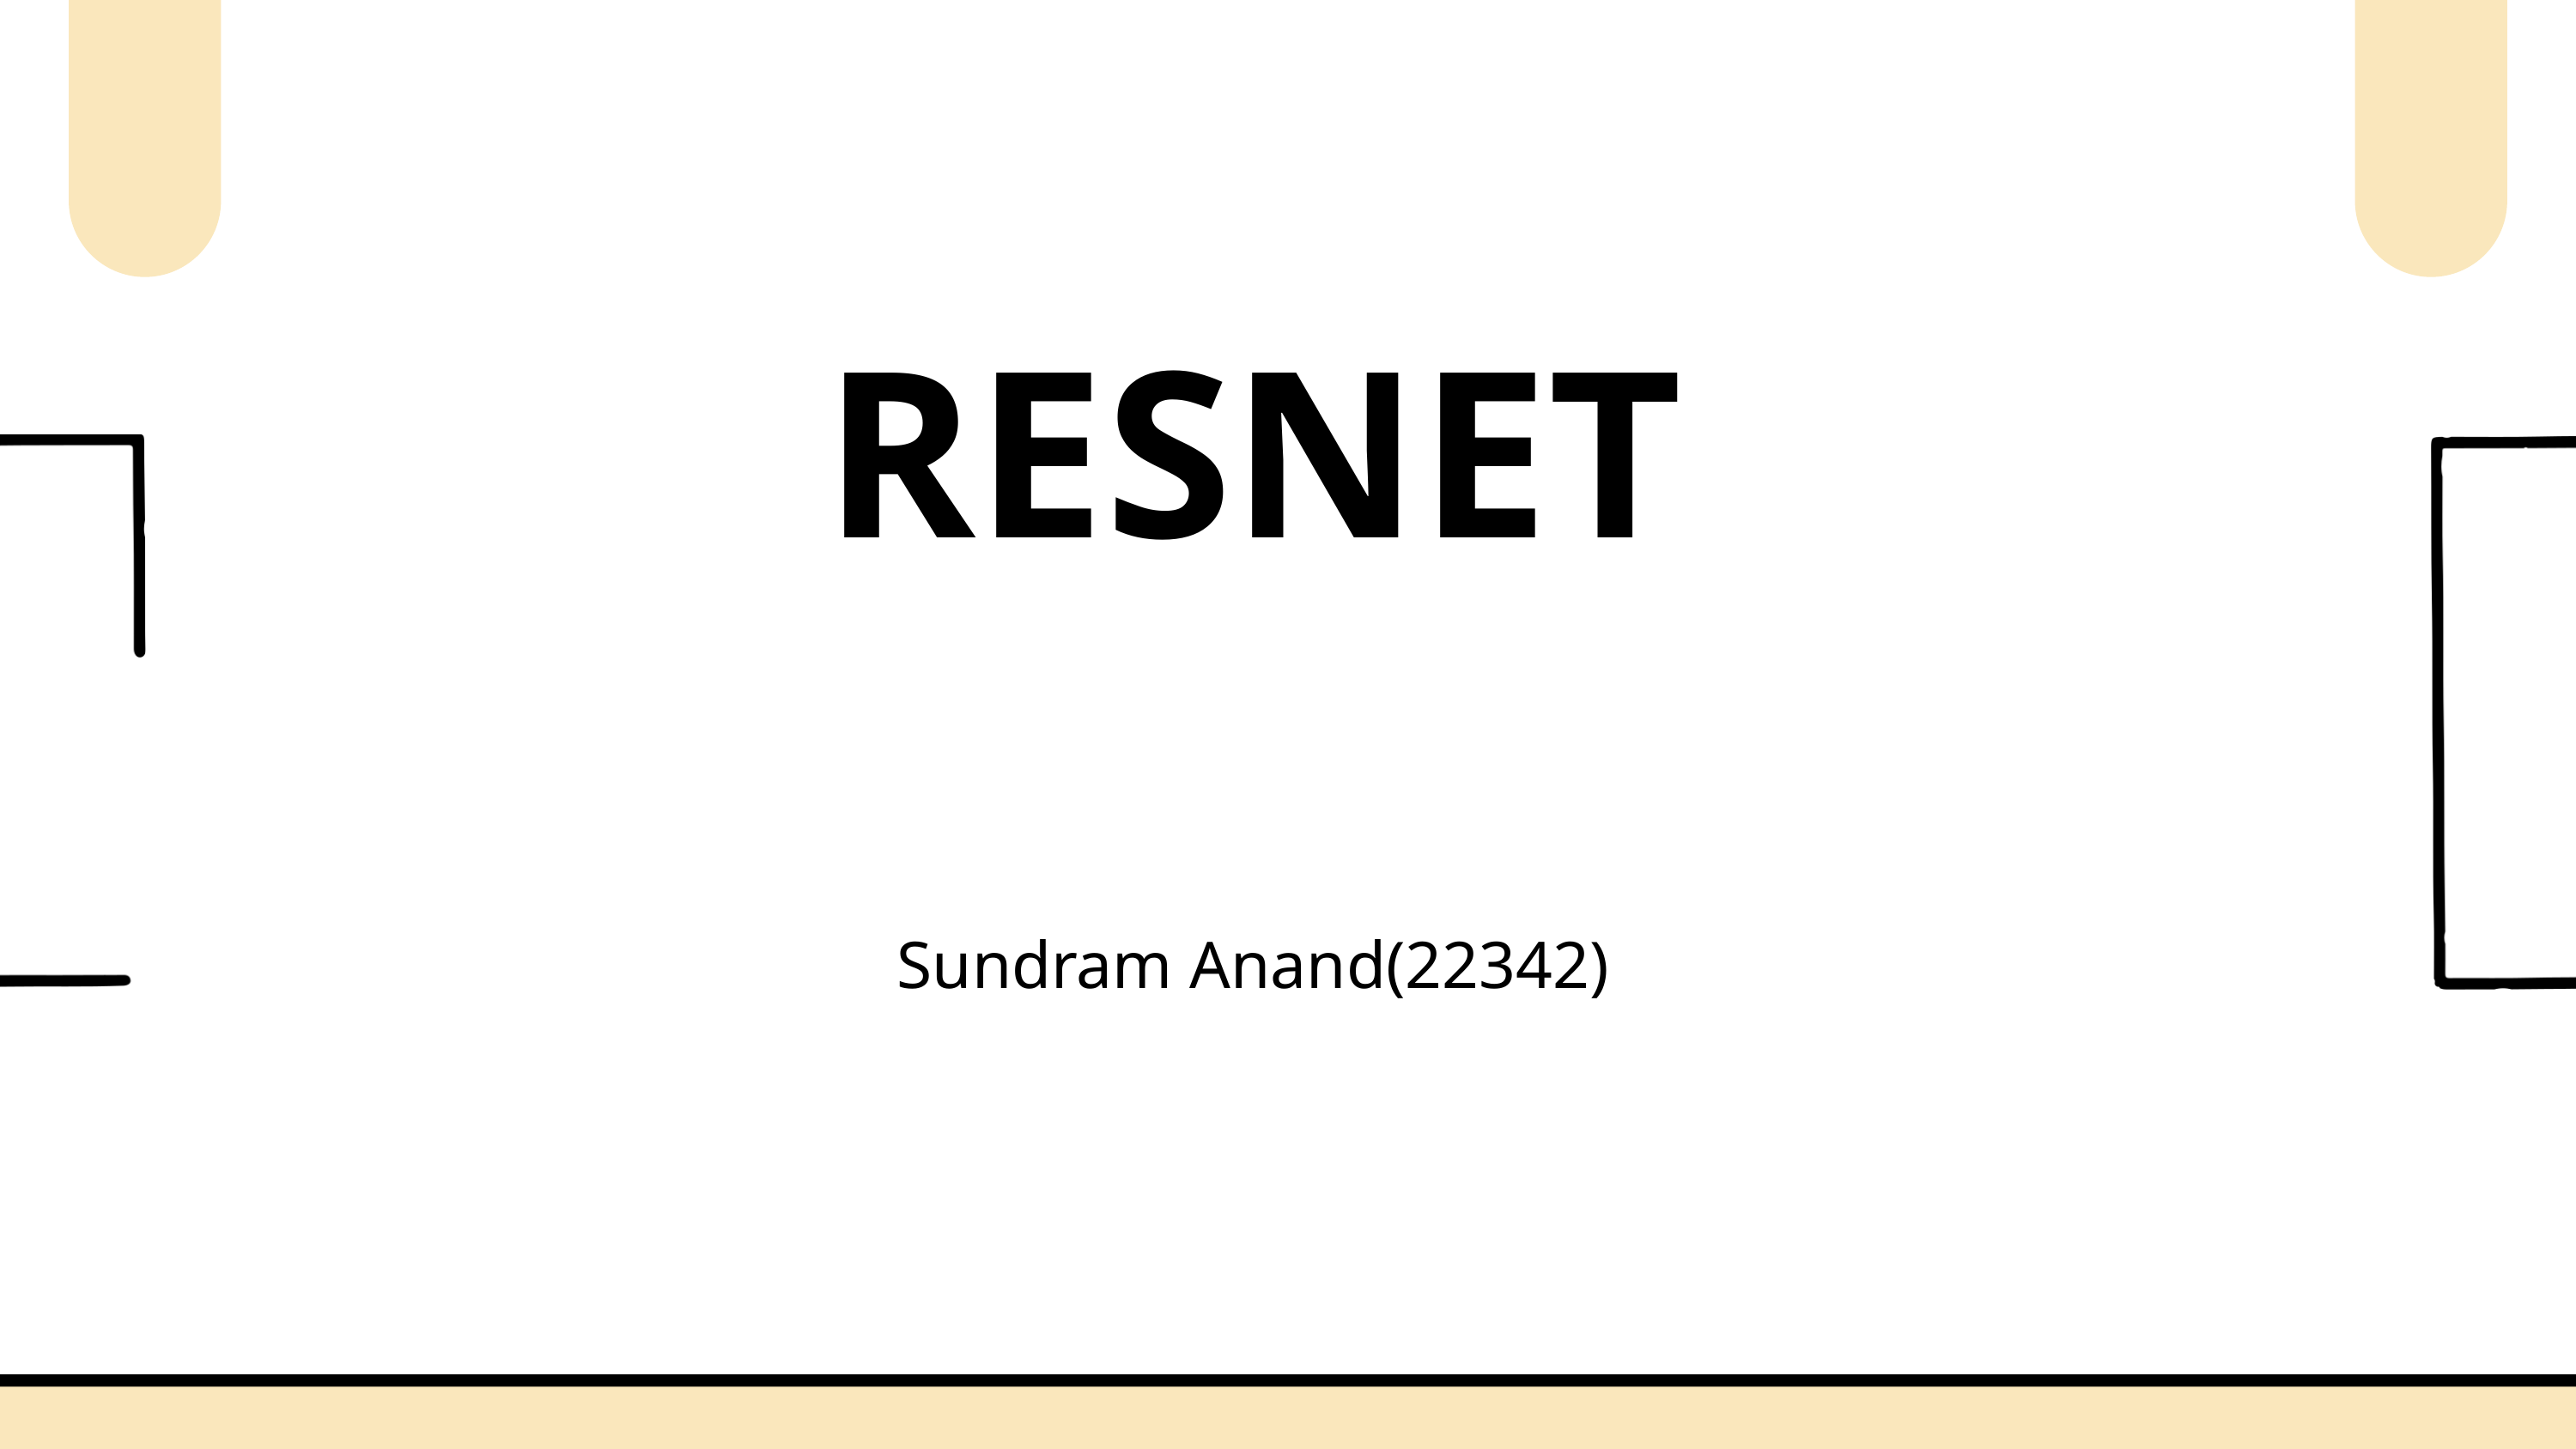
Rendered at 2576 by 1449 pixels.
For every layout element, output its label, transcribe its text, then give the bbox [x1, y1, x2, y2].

text_box [2354, 0, 2507, 277]
text_box RESNET [336, 260, 2171, 585]
text_box Sundram Anand(22342) [888, 909, 1619, 1002]
text_box [2431, 434, 2576, 990]
text_box [0, 434, 146, 990]
text_box [0, 1380, 2576, 1449]
text_box [69, 0, 222, 277]
